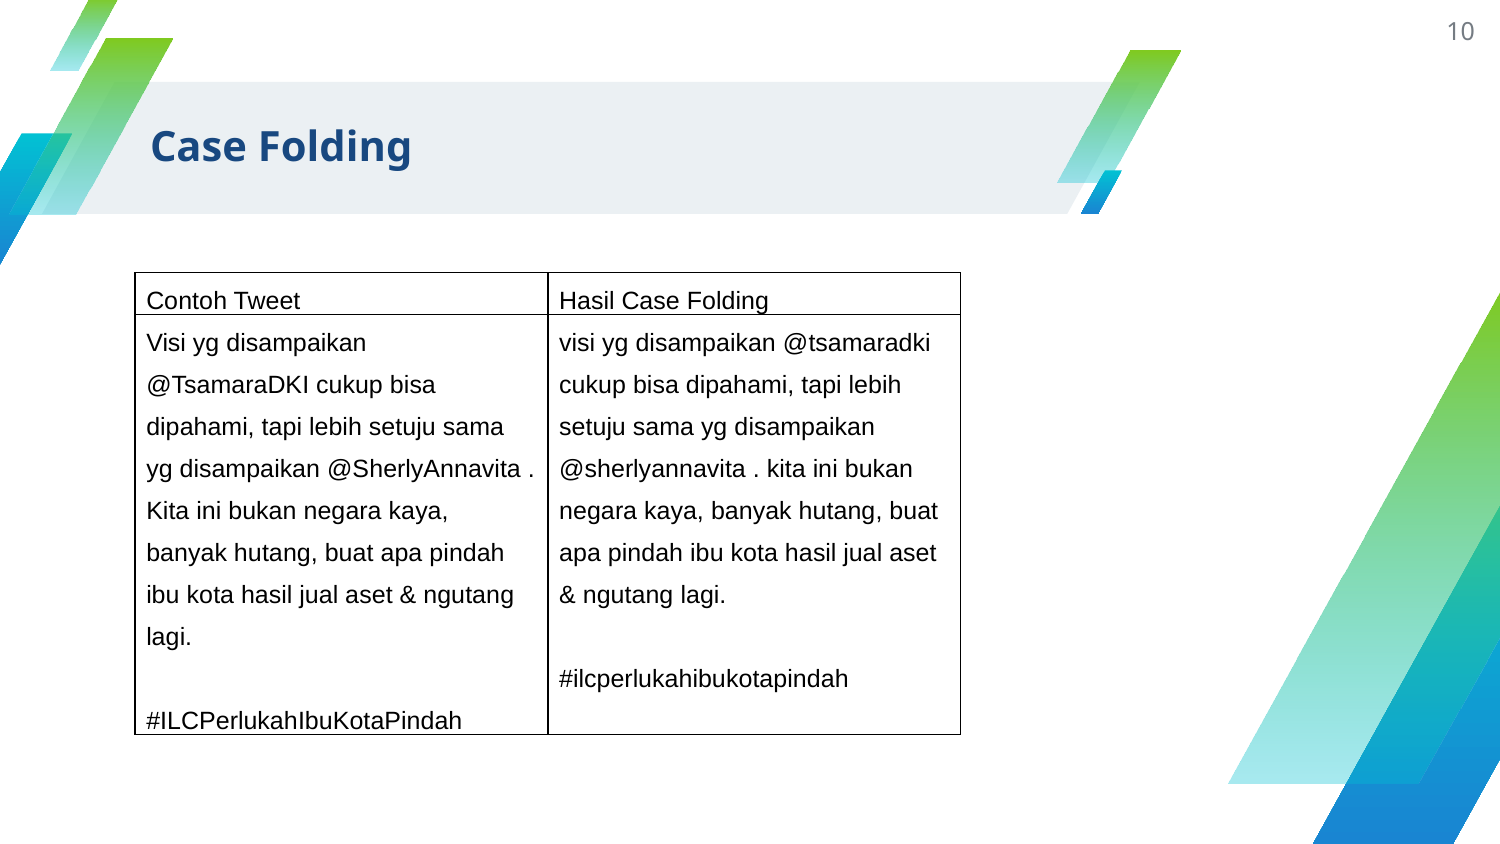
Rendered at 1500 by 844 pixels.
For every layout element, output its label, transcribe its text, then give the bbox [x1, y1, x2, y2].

table_header Contoh Tweet [136, 273, 547, 314]
table_cell Visi yg disampaikan @TsamaraDKI cukup bisa dipahami, tapi lebih setuju sama yg disampaikan @SherlyAnnavita . Kita ini bukan negara kaya, banyak hutang, buat apa pindah ibu kota hasil jual aset & ngutang lagi. #ILCPerlukahIbuKotaPindah [136, 315, 547, 734]
table_cell visi yg disampaikan @tsamaradki cukup bisa dipahami, tapi lebih setuju sama yg disampaikan @sherlyannavita . kita ini bukan negara kaya, banyak hutang, buat apa pindah ibu kota hasil jual aset & ngutang lagi. #ilcperlukahibukotapindah [549, 315, 960, 734]
slide_number 10 [1403, 0, 1475, 65]
title Case Folding [150, 81, 1139, 215]
table_header Hasil Case Folding [549, 273, 960, 314]
